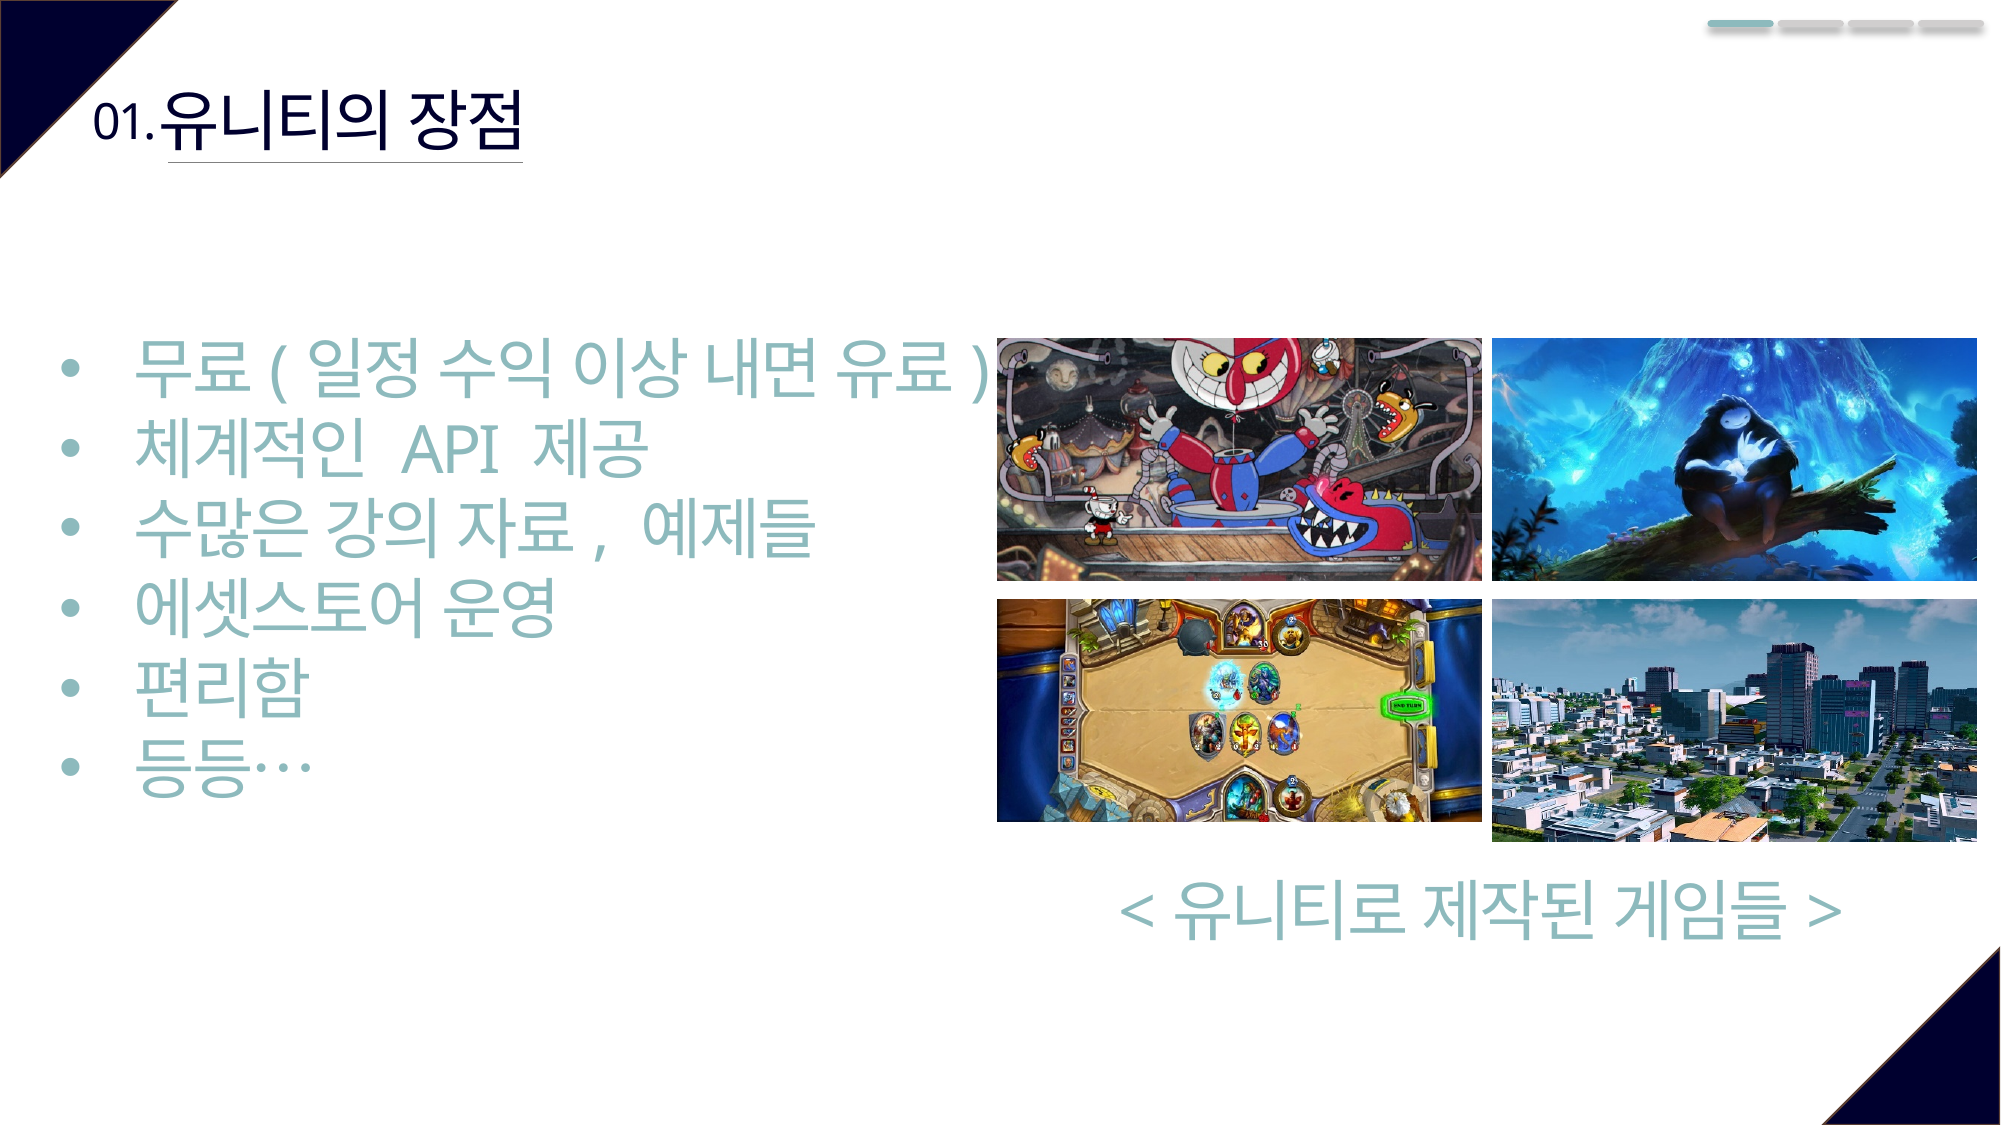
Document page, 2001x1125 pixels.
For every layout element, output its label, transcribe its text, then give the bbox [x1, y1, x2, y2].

picture [1492, 599, 1977, 842]
picture [997, 338, 1482, 581]
text_box <유니티로 제작된 게임들> [1072, 860, 1890, 956]
picture [997, 599, 1482, 822]
text_box 유니티의 장점 [144, 71, 543, 167]
picture [1492, 338, 1977, 581]
text_box 무료(일정 수익 이상 내면 유료) 체계적인 API 제공 수많은 강의 자료, 예제들 에셋스토어 운영 편리함 등등… [43, 319, 1006, 815]
text_box 01. [78, 81, 172, 157]
